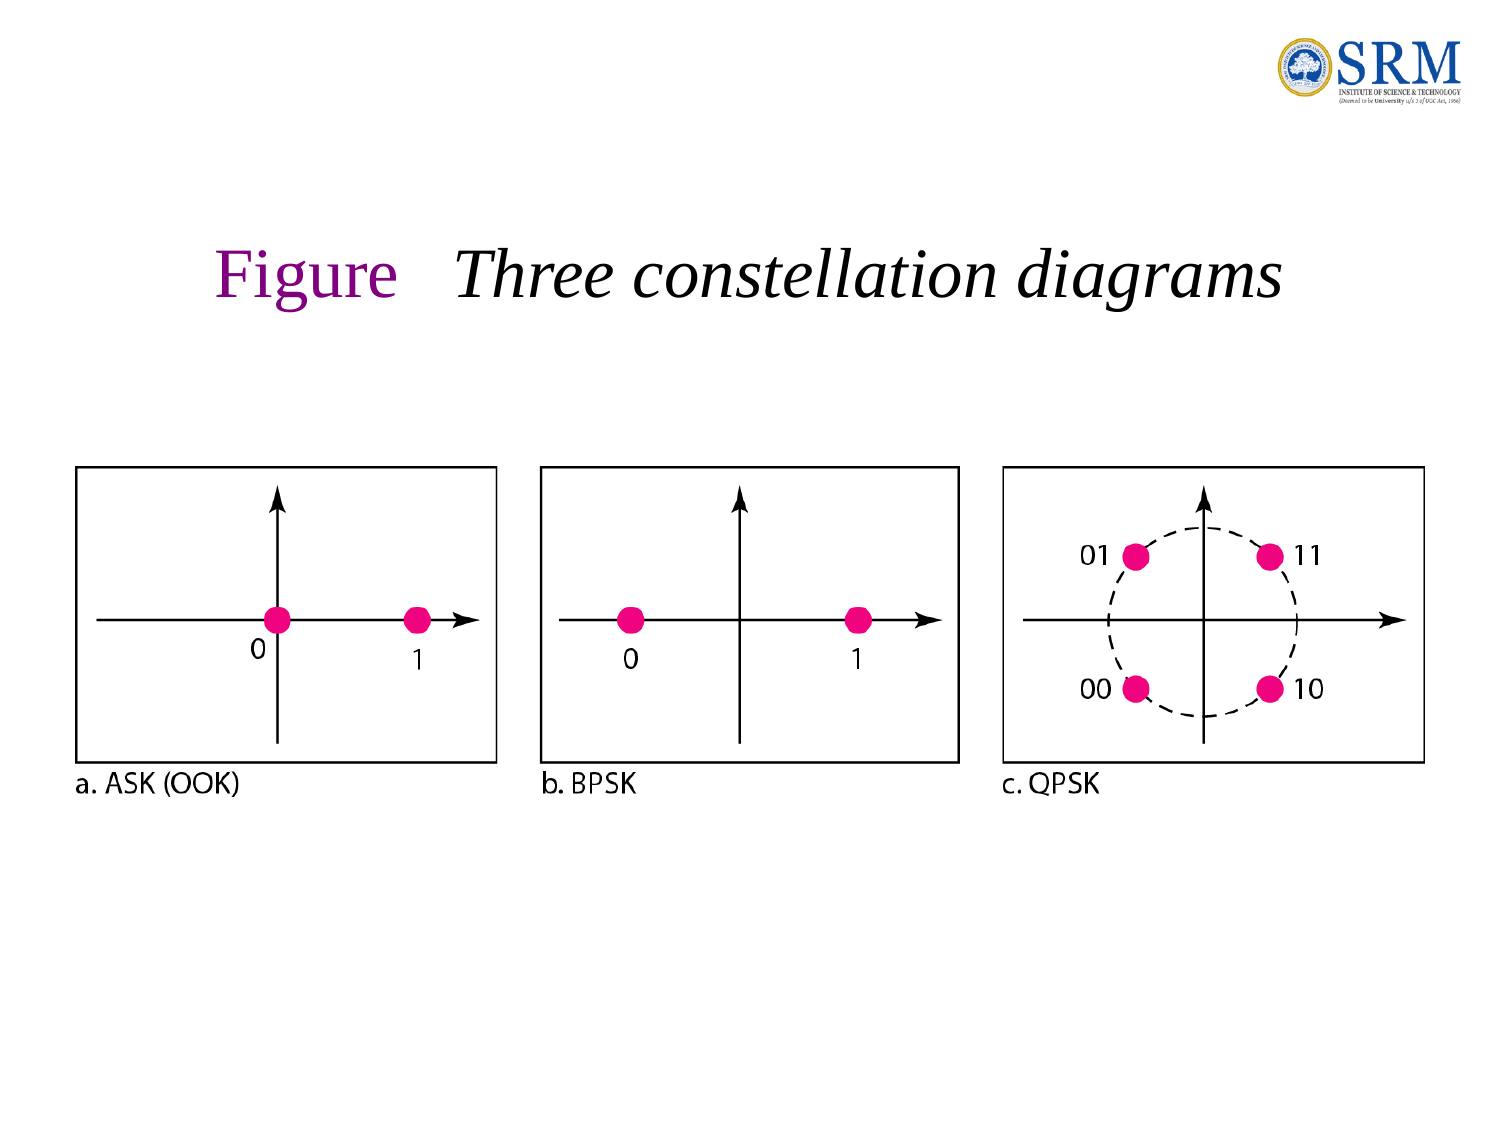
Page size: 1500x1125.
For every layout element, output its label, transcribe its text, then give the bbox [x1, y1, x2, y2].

picture [1275, 25, 1466, 113]
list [74, 465, 1426, 802]
title Figure Three constellation diagrams [74, 174, 1426, 363]
